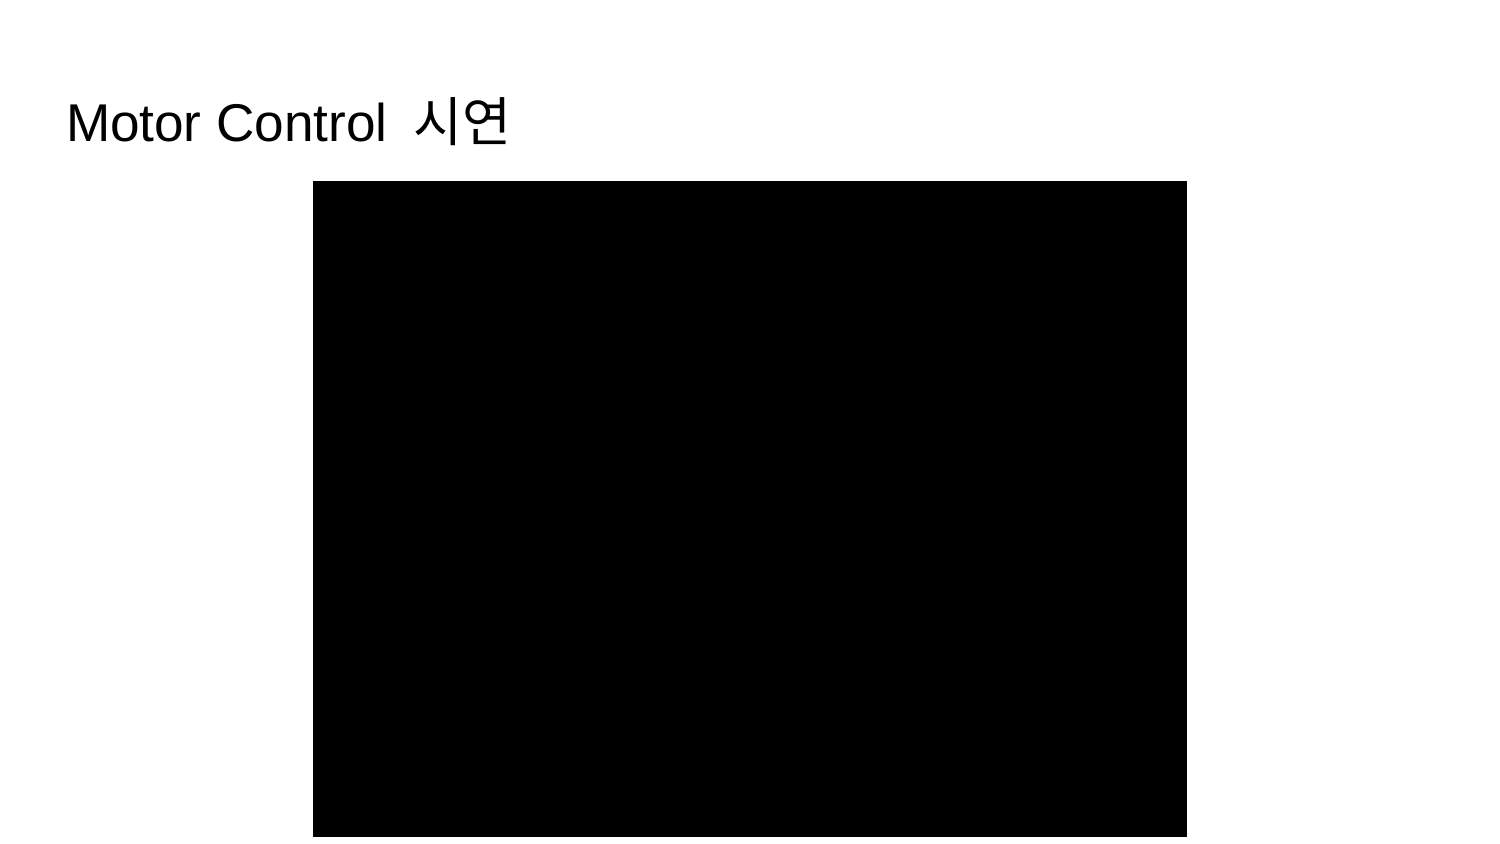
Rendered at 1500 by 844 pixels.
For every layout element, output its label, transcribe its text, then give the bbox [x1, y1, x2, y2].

title Motor Control 시연 [51, 72, 1449, 167]
picture [312, 181, 1187, 838]
